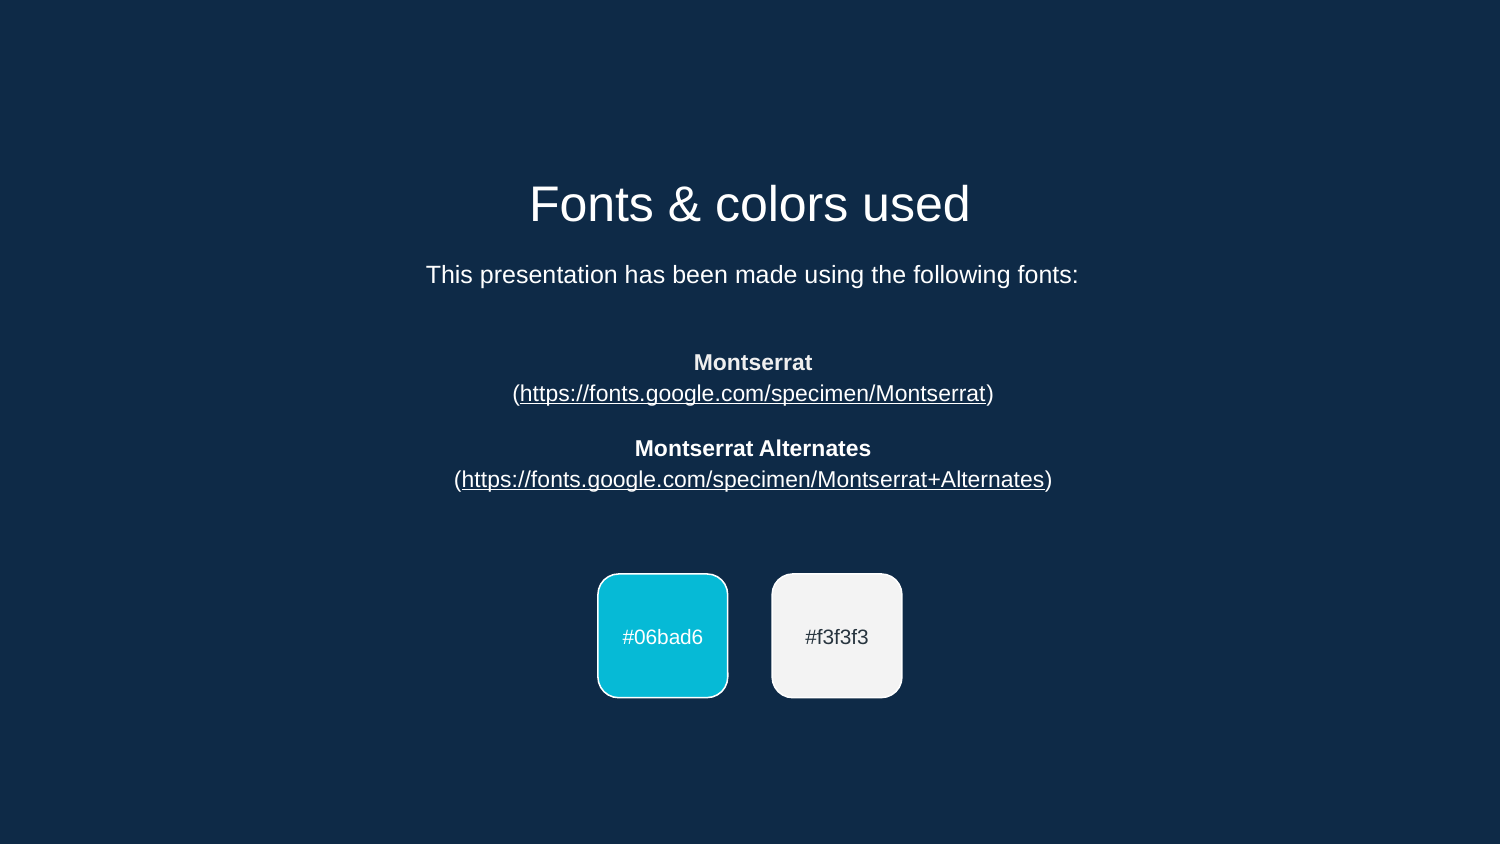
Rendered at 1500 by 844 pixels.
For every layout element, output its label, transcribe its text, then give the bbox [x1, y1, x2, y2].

title Fonts & colors used [171, 156, 1328, 236]
list Montserrat (https://fonts.google.com/specimen/Montserrat) Montserrat Alternates (https://fonts.google.com/specimen/Montserrat+Alternates) [175, 314, 1332, 521]
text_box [597, 573, 903, 698]
list This presentation has been made using the following fonts: [175, 239, 1332, 312]
